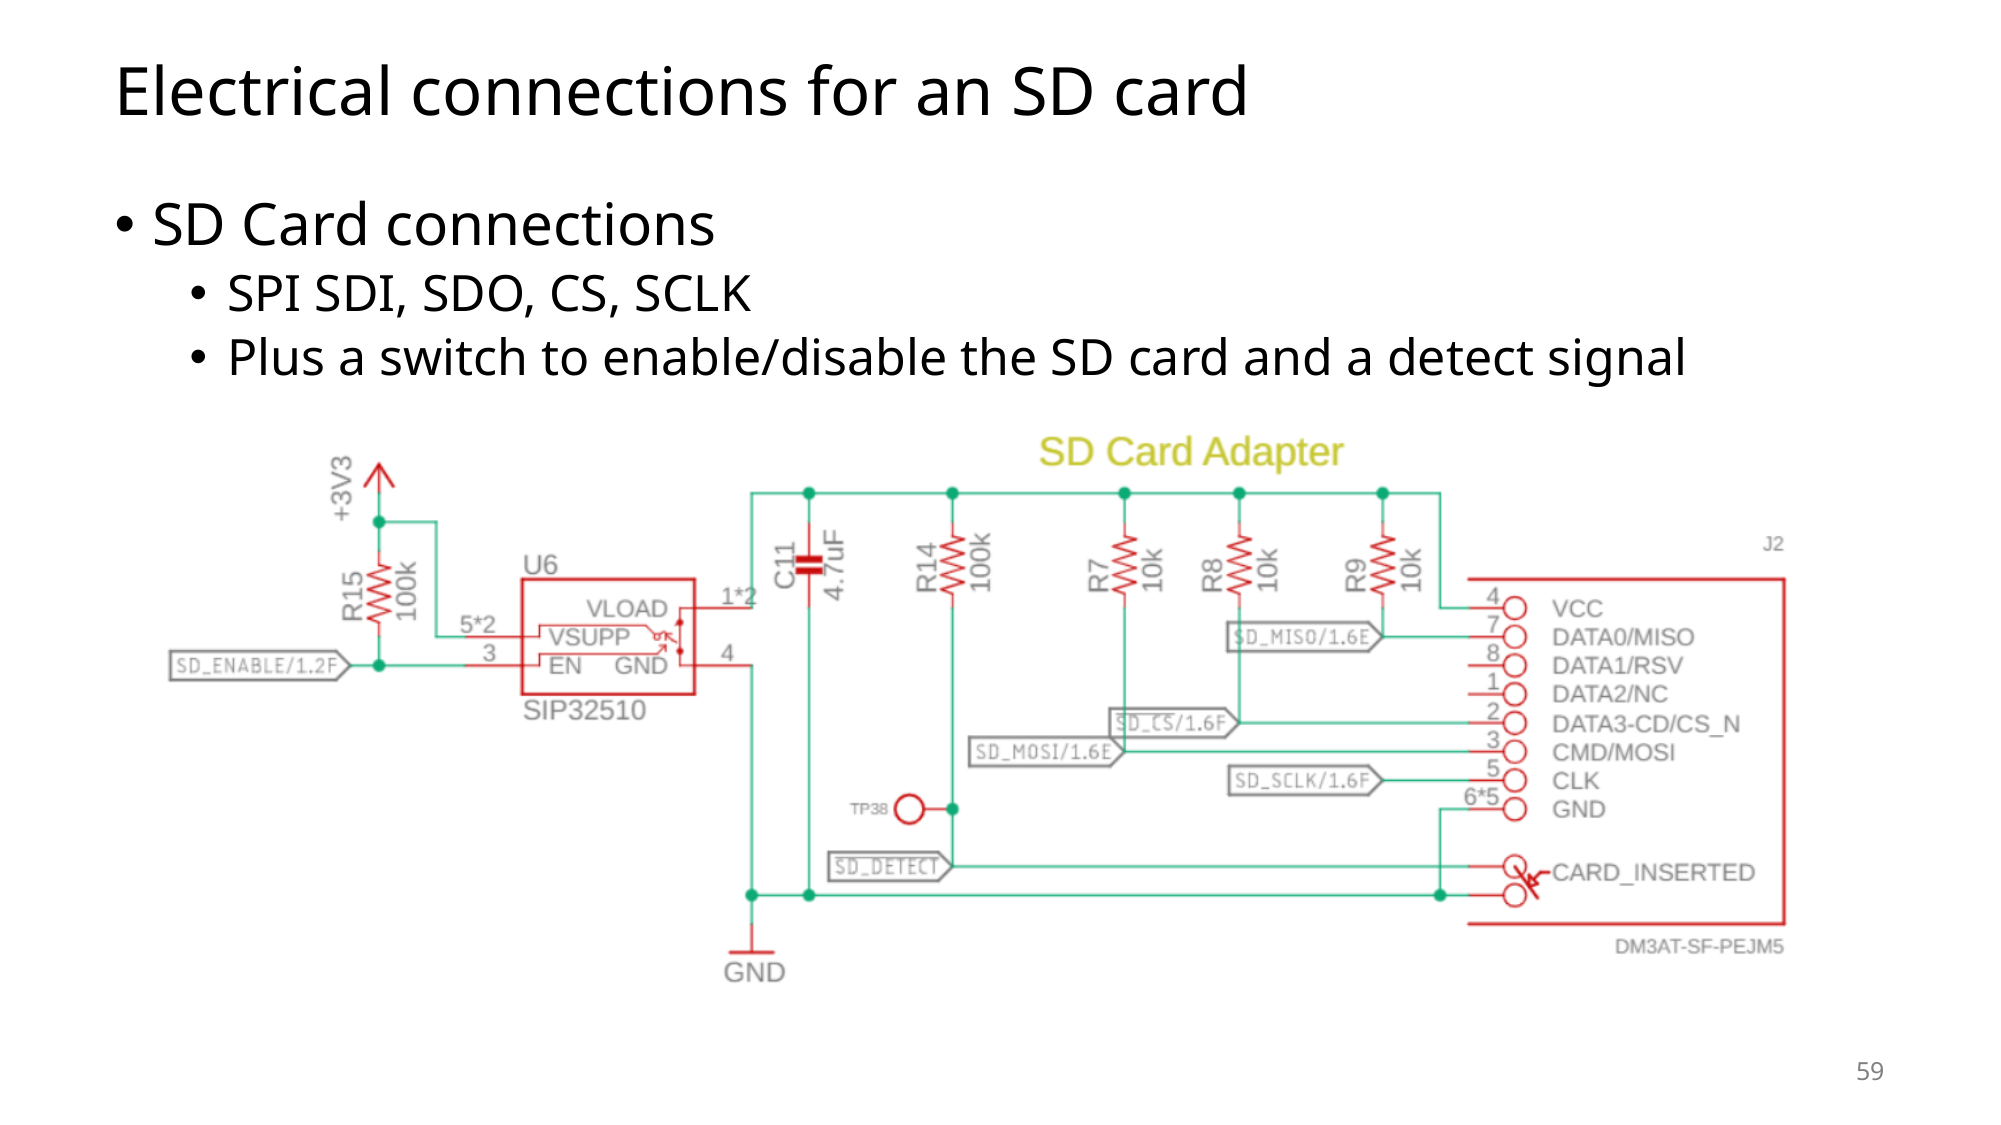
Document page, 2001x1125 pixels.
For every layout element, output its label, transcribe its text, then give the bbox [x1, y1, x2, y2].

list SD Card connections SPI SDI, SDO, CS, SCLK Plus a switch to enable/disable the SD card and a detect signal [99, 187, 1900, 1013]
title Electrical connections for an SD card [99, 37, 1900, 150]
slide_number 59 [1749, 1042, 1900, 1103]
picture [140, 421, 1860, 1013]
